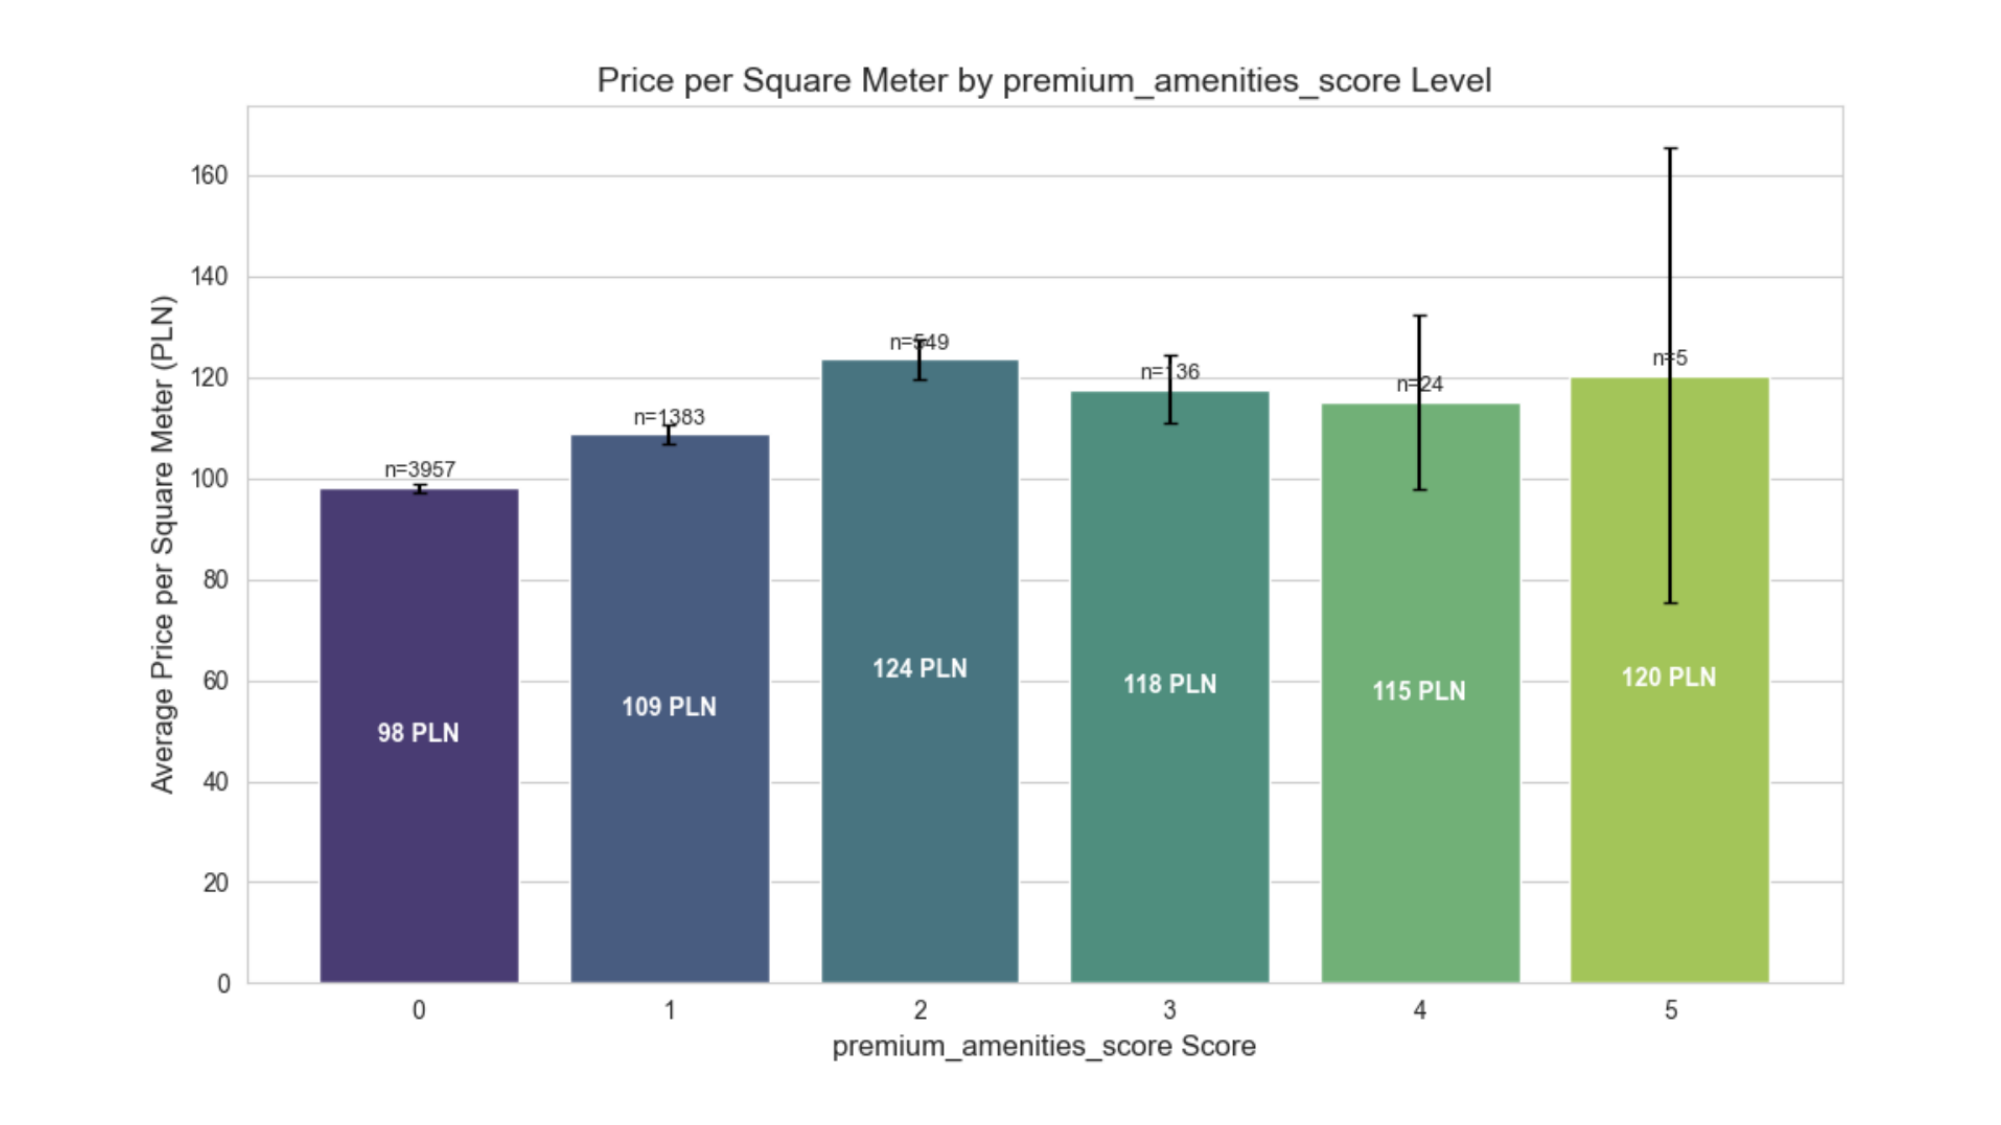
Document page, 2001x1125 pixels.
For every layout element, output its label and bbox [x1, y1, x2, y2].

picture [144, 54, 1855, 1071]
